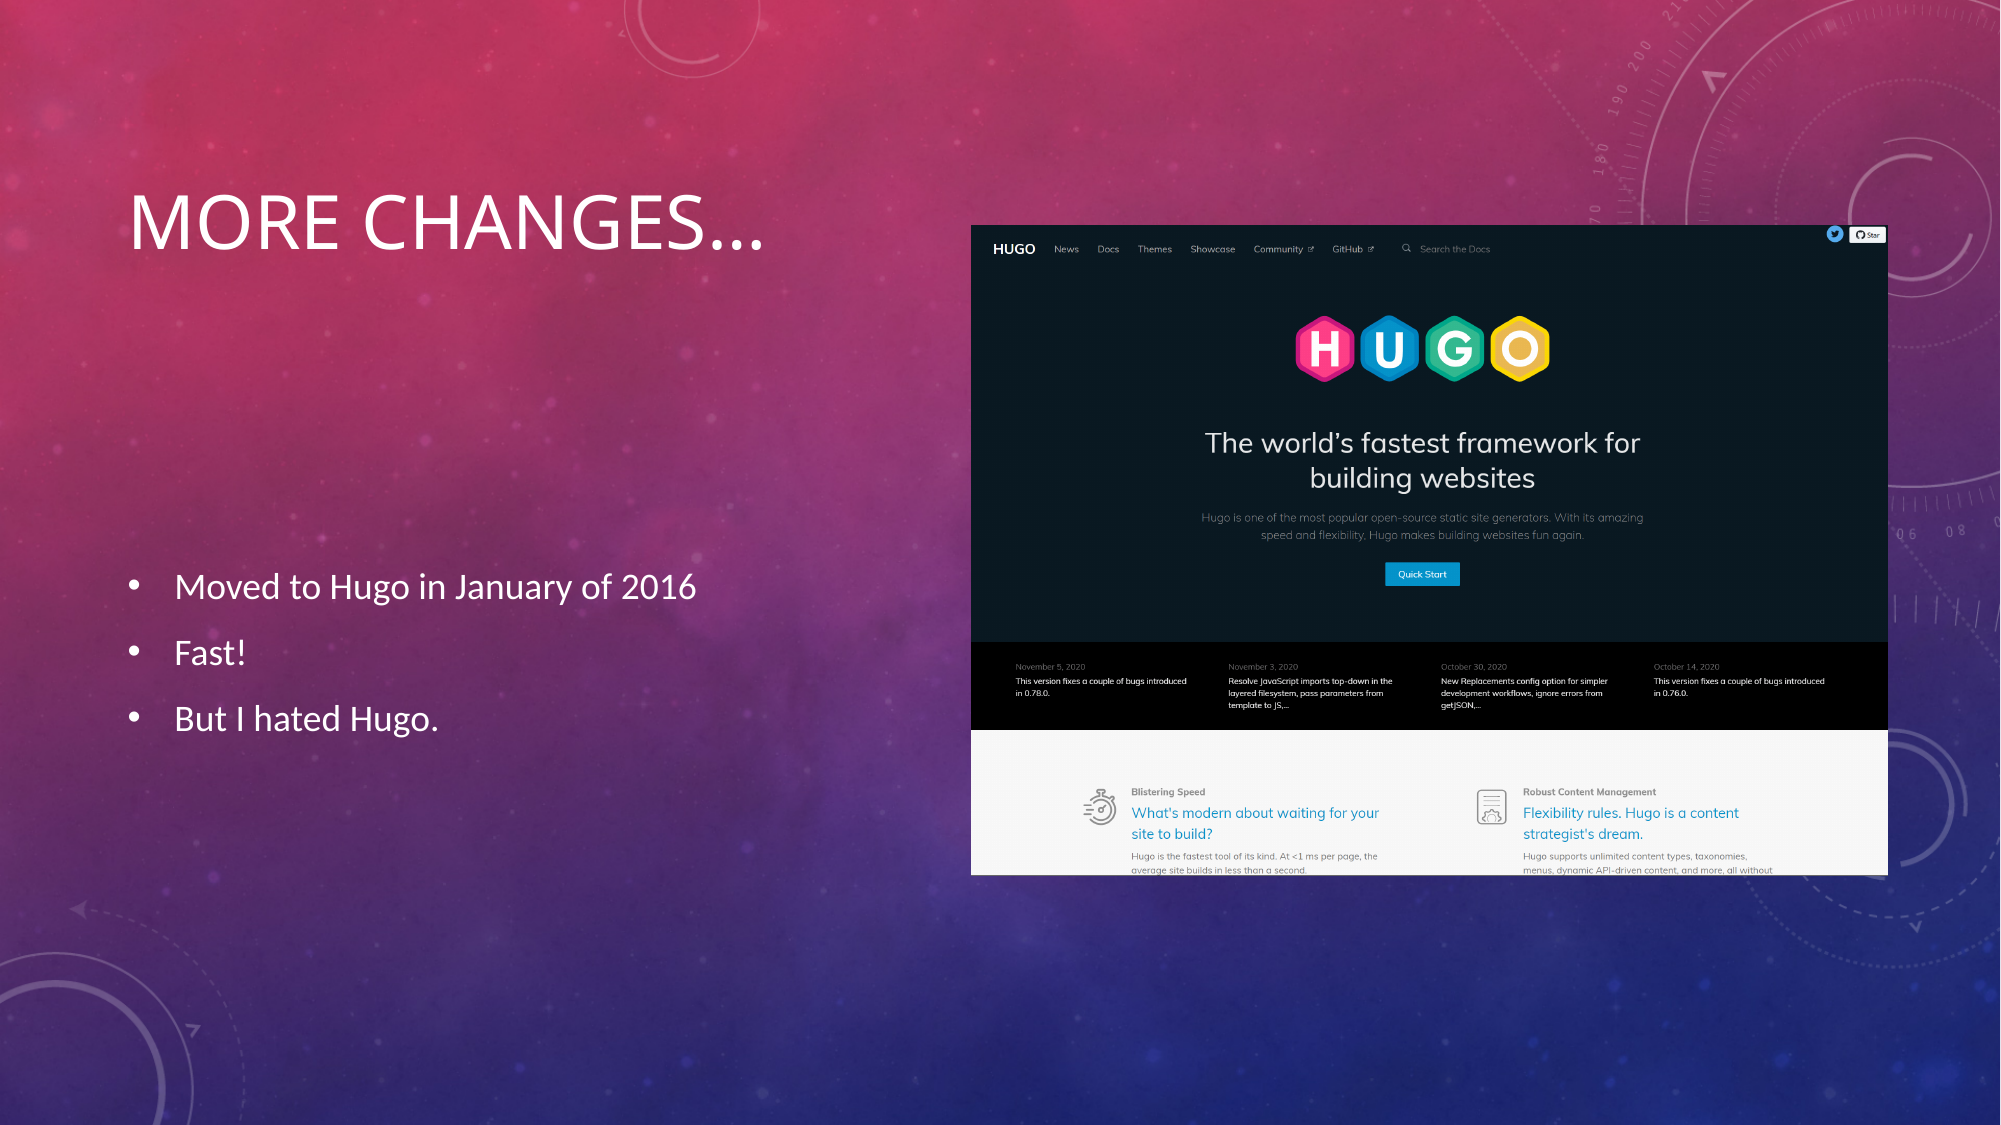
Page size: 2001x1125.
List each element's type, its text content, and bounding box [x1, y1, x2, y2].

list Moved to Hugo in January of 2016 Fast! But I hated Hugo. [112, 351, 1775, 950]
title More changes… [112, 99, 1775, 339]
picture [0, 0, 2001, 1125]
